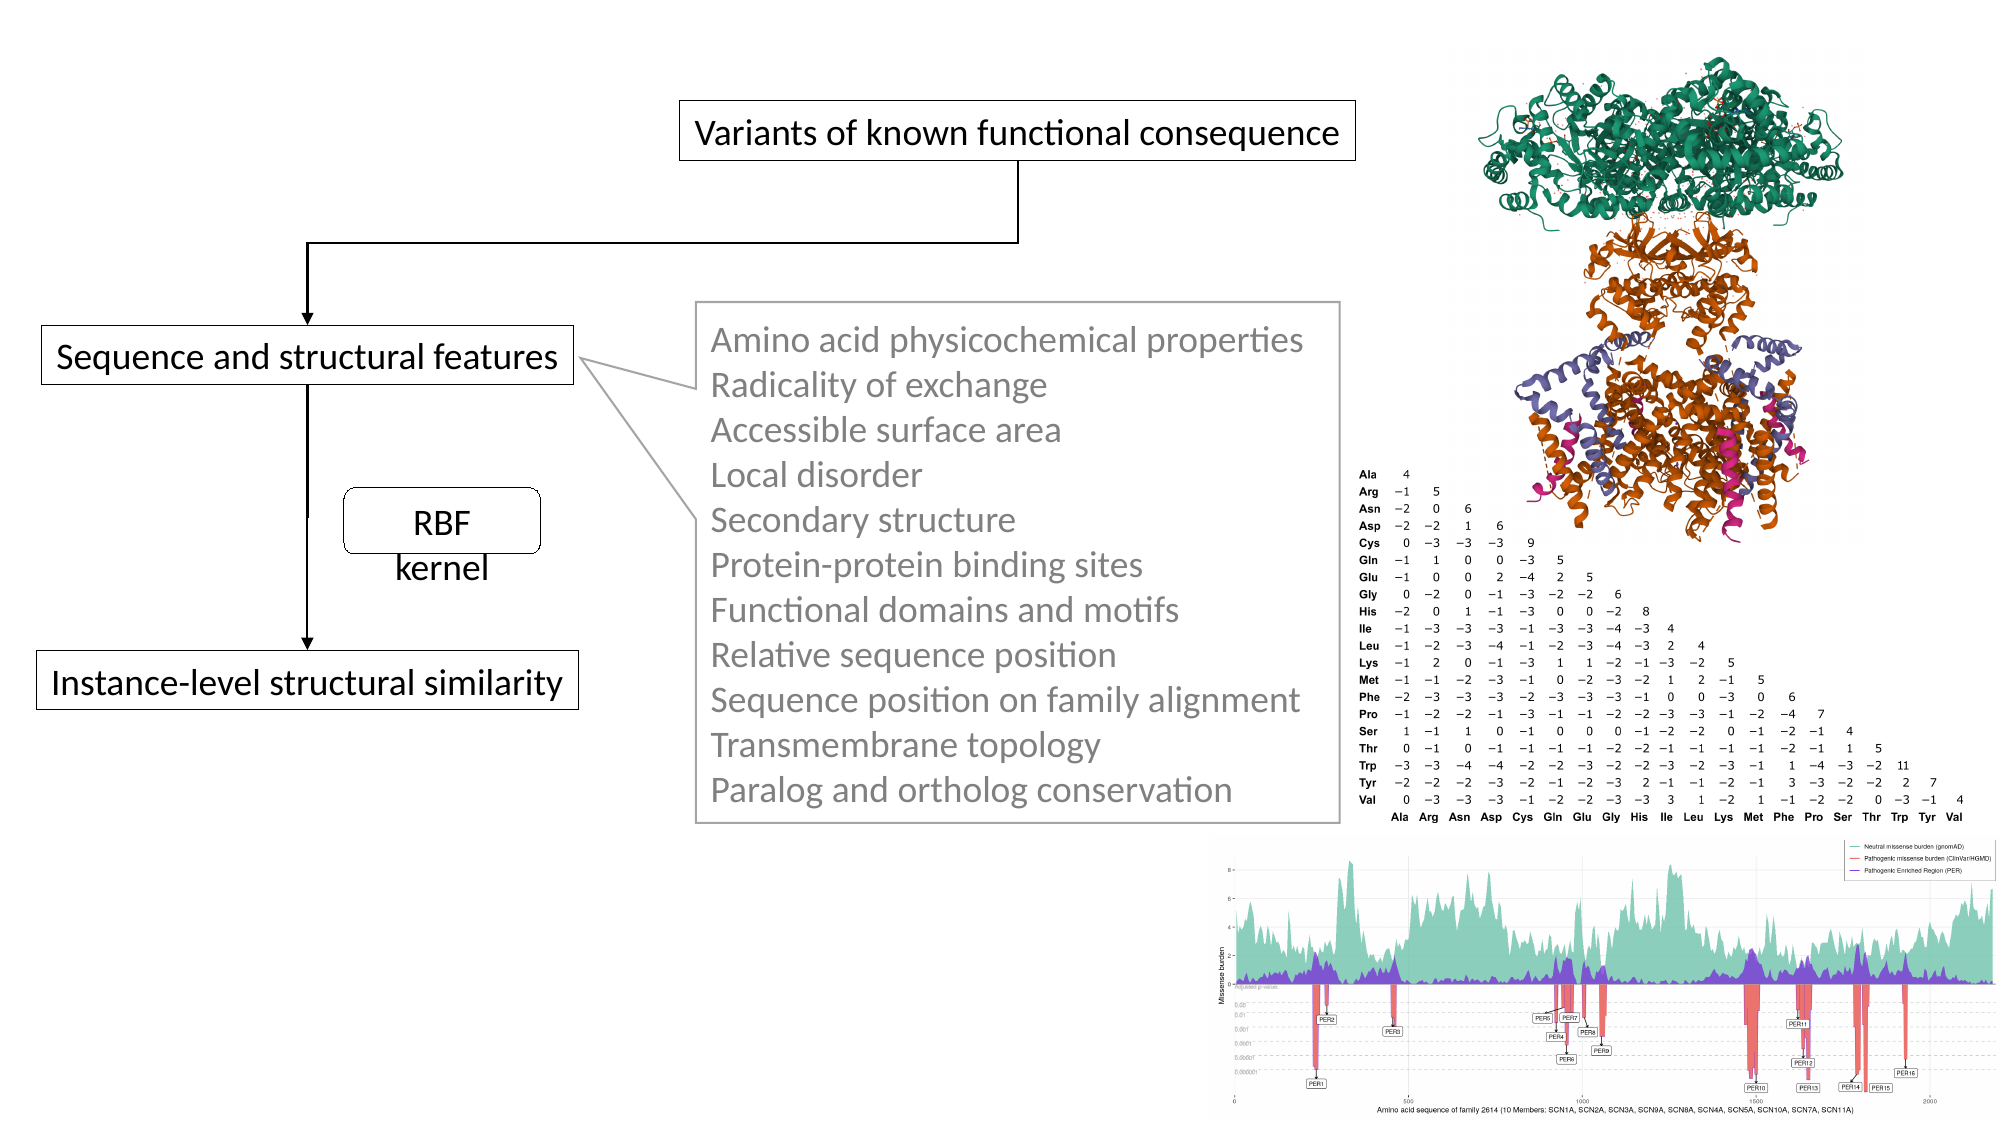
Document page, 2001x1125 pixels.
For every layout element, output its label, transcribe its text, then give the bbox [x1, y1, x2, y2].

text_box Instance-level structural similarity [36, 650, 579, 710]
text_box Sequence and structural features [41, 325, 574, 385]
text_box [580, 0, 745, 599]
text_box Amino acid physicochemical properties Radicality of exchange Accessible surface area Local disorder Secondary structure Protein-protein binding sites Functional domains and motifs Relative sequence position Sequence position on family alignment Transmembrane topology Paralog and ortholog conservation [694, 300, 1341, 824]
text_box RBF kernel [343, 487, 541, 554]
text_box Variants of known functional consequence [745, 100, 1356, 161]
picture [1209, 834, 2000, 1121]
picture [1359, 46, 1963, 823]
